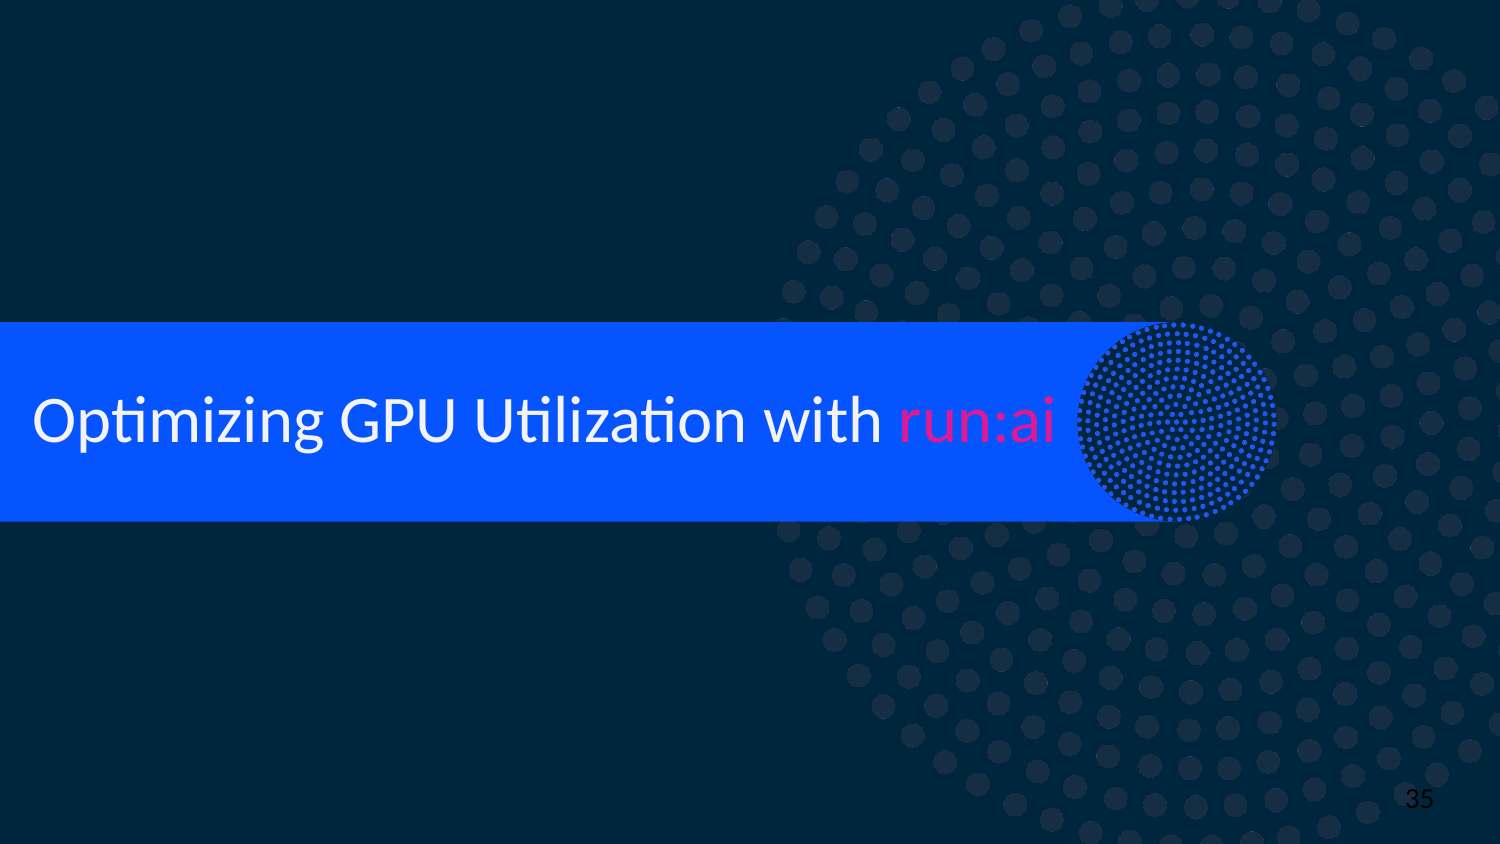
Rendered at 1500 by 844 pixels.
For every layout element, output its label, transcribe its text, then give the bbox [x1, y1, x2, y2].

picture [761, 0, 1500, 844]
text_box Optimizing GPU Utilization with run:ai [17, 370, 1082, 473]
